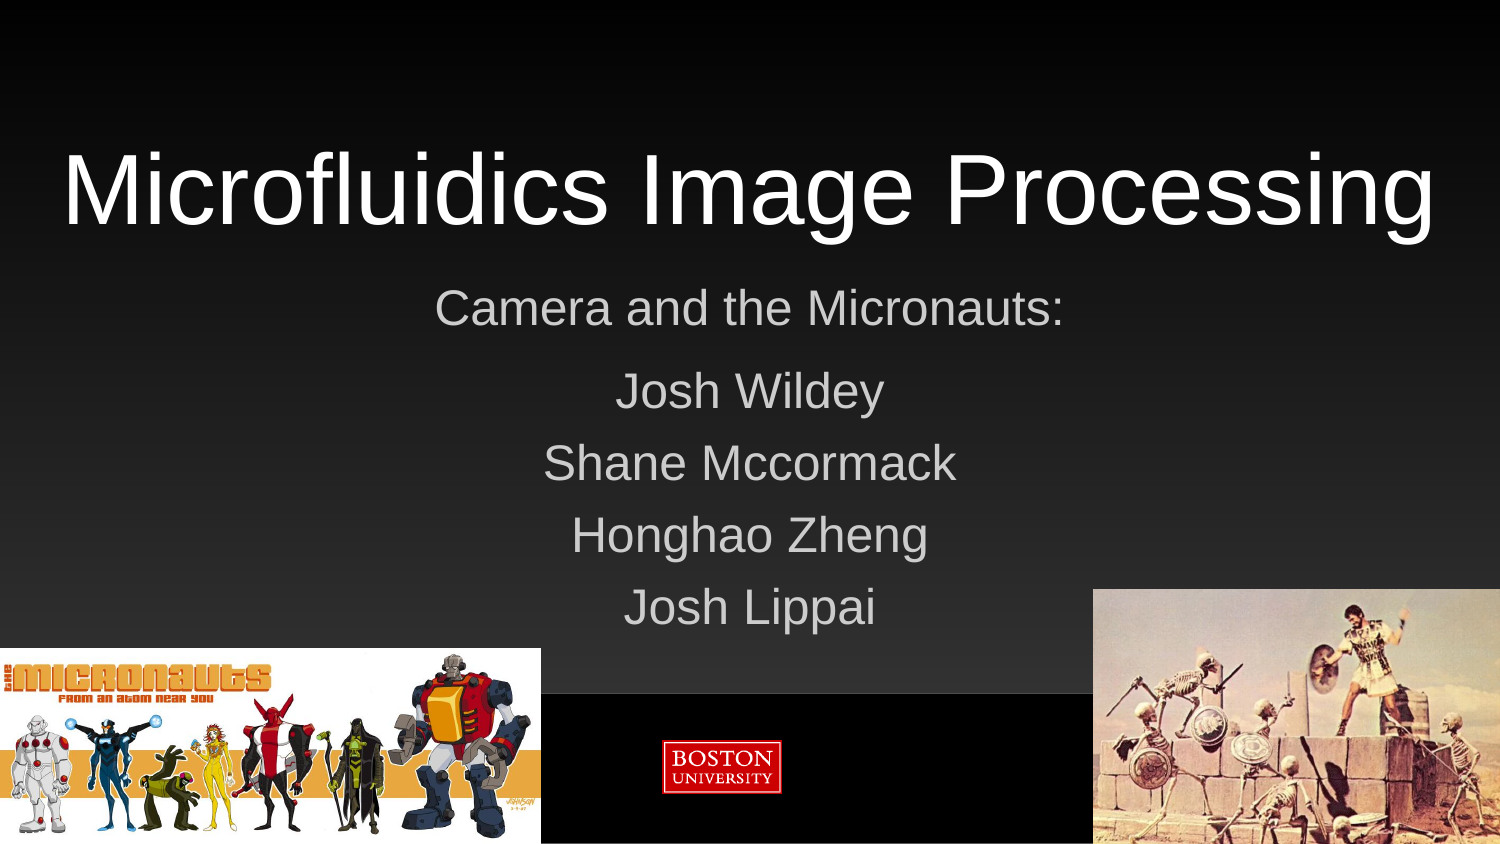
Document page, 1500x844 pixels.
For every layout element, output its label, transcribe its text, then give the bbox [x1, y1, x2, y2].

title Microfluidics Image Processing [0, 147, 1500, 313]
picture [1093, 589, 1500, 844]
picture [662, 740, 782, 794]
picture [0, 648, 541, 844]
subtitle Camera and the Micronauts: Josh Wildey Shane Mccormack Honghao Zheng Josh Lippai [225, 256, 1275, 666]
